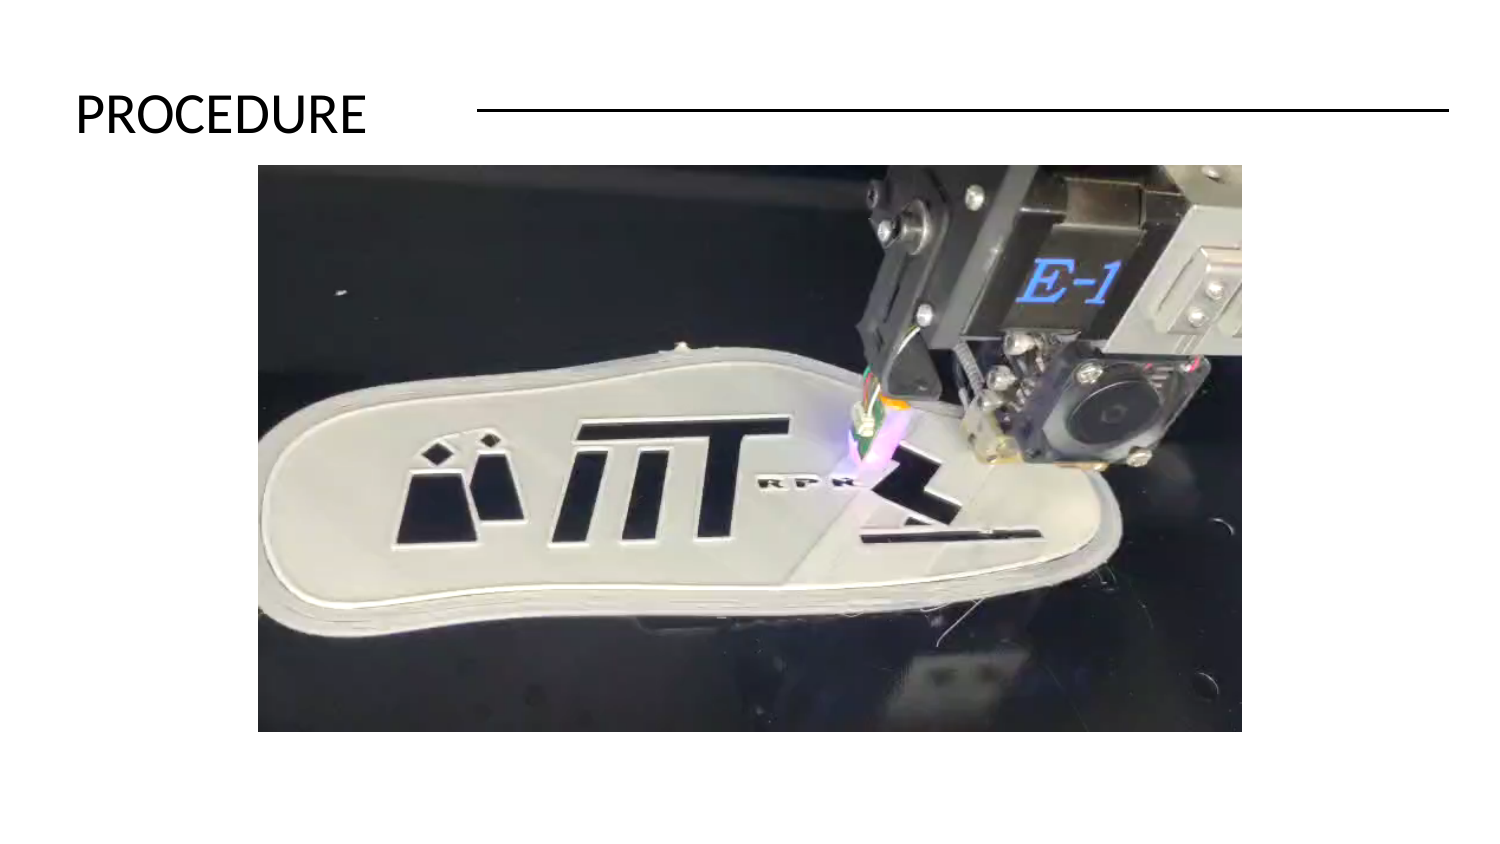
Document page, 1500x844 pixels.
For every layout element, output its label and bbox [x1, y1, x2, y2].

text_box [60, 68, 1449, 154]
text_box [257, 164, 1243, 733]
